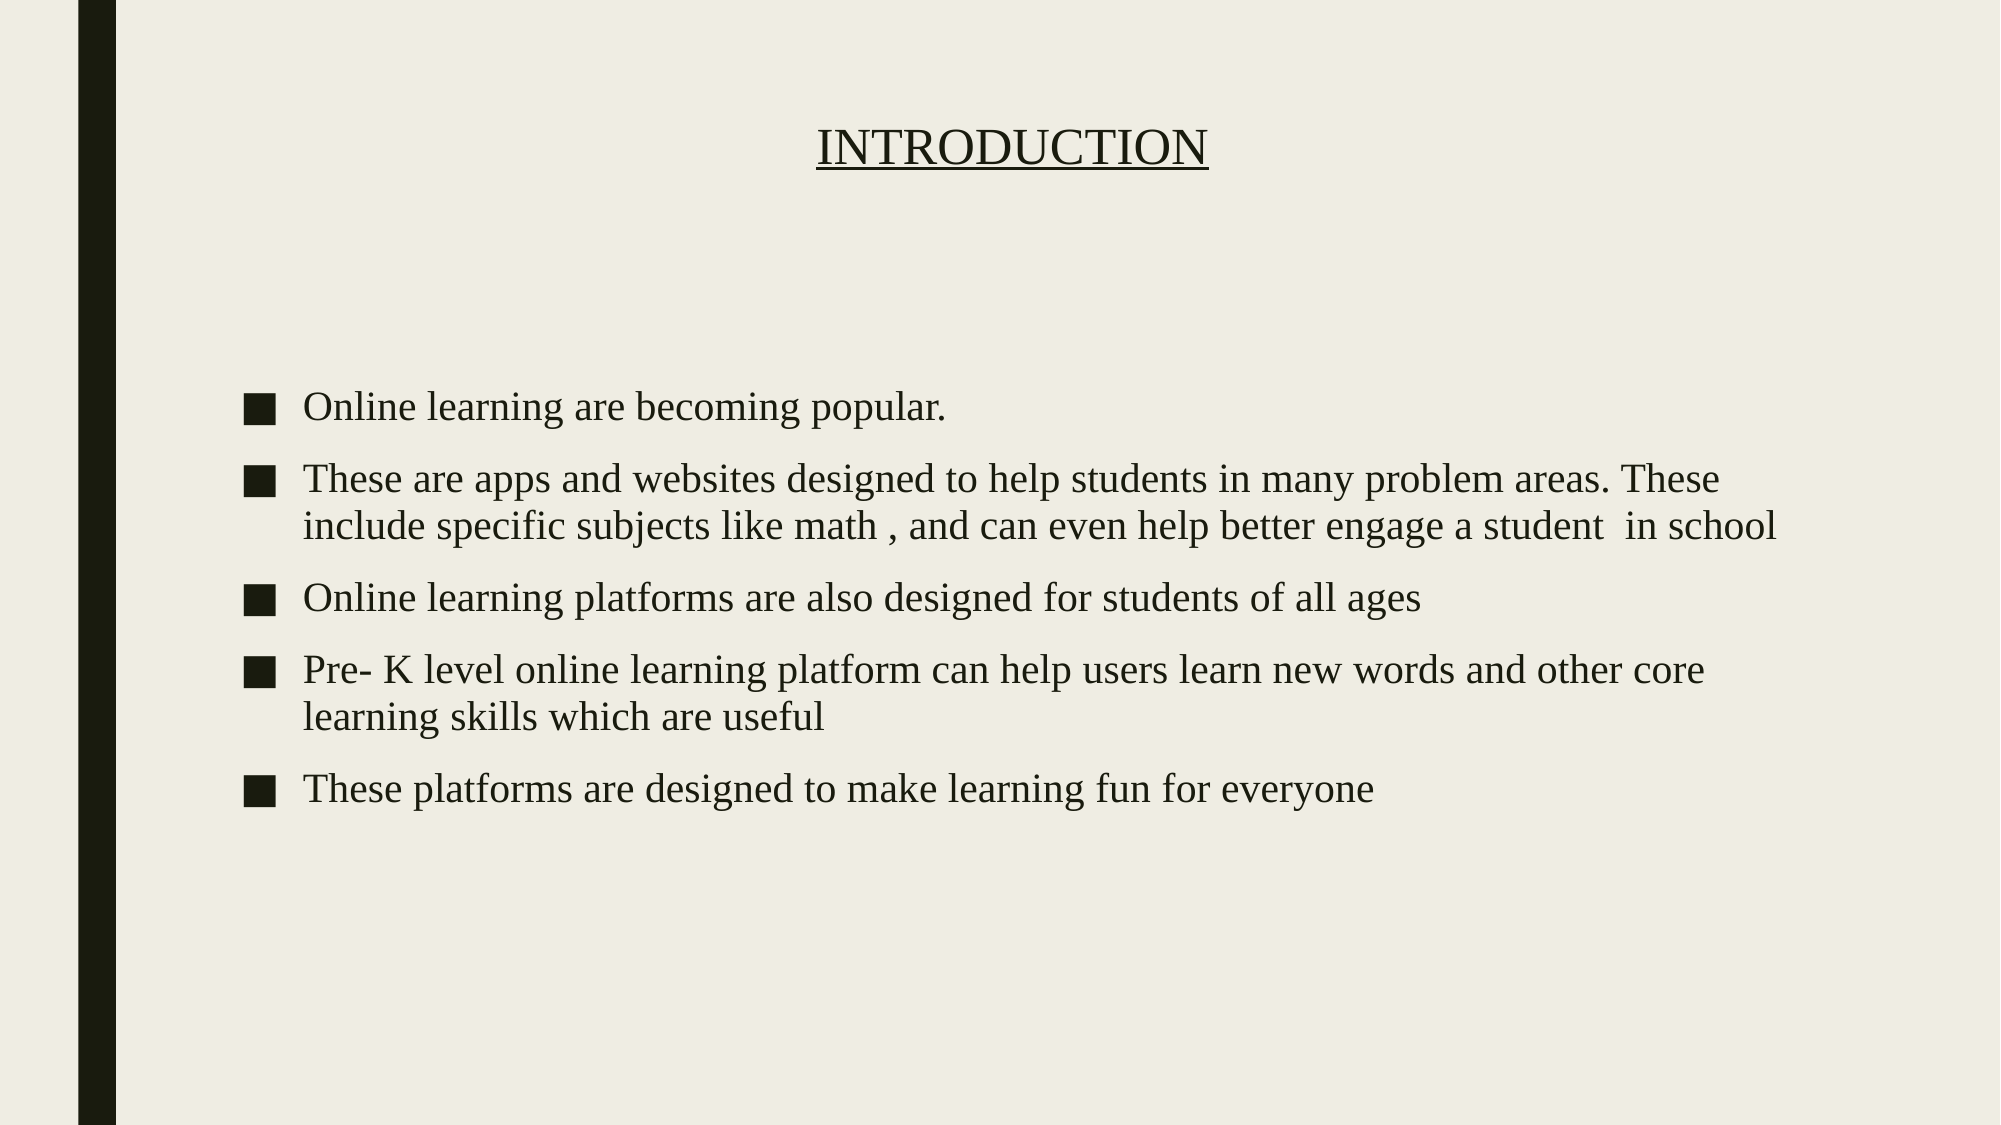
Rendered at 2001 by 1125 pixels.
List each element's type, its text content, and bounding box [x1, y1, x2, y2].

list Online learning are becoming popular. These are apps and websites designed to help students in many problem areas. These include specific subjects like math , and can even help better engage a student in school Online learning platforms are also designed for students of all ages Pre- K level online learning platform can help users learn new words and other core learning skills which are useful These platforms are designed to make learning fun for everyone [225, 375, 1800, 963]
title INTRODUCTION [225, 112, 1800, 357]
